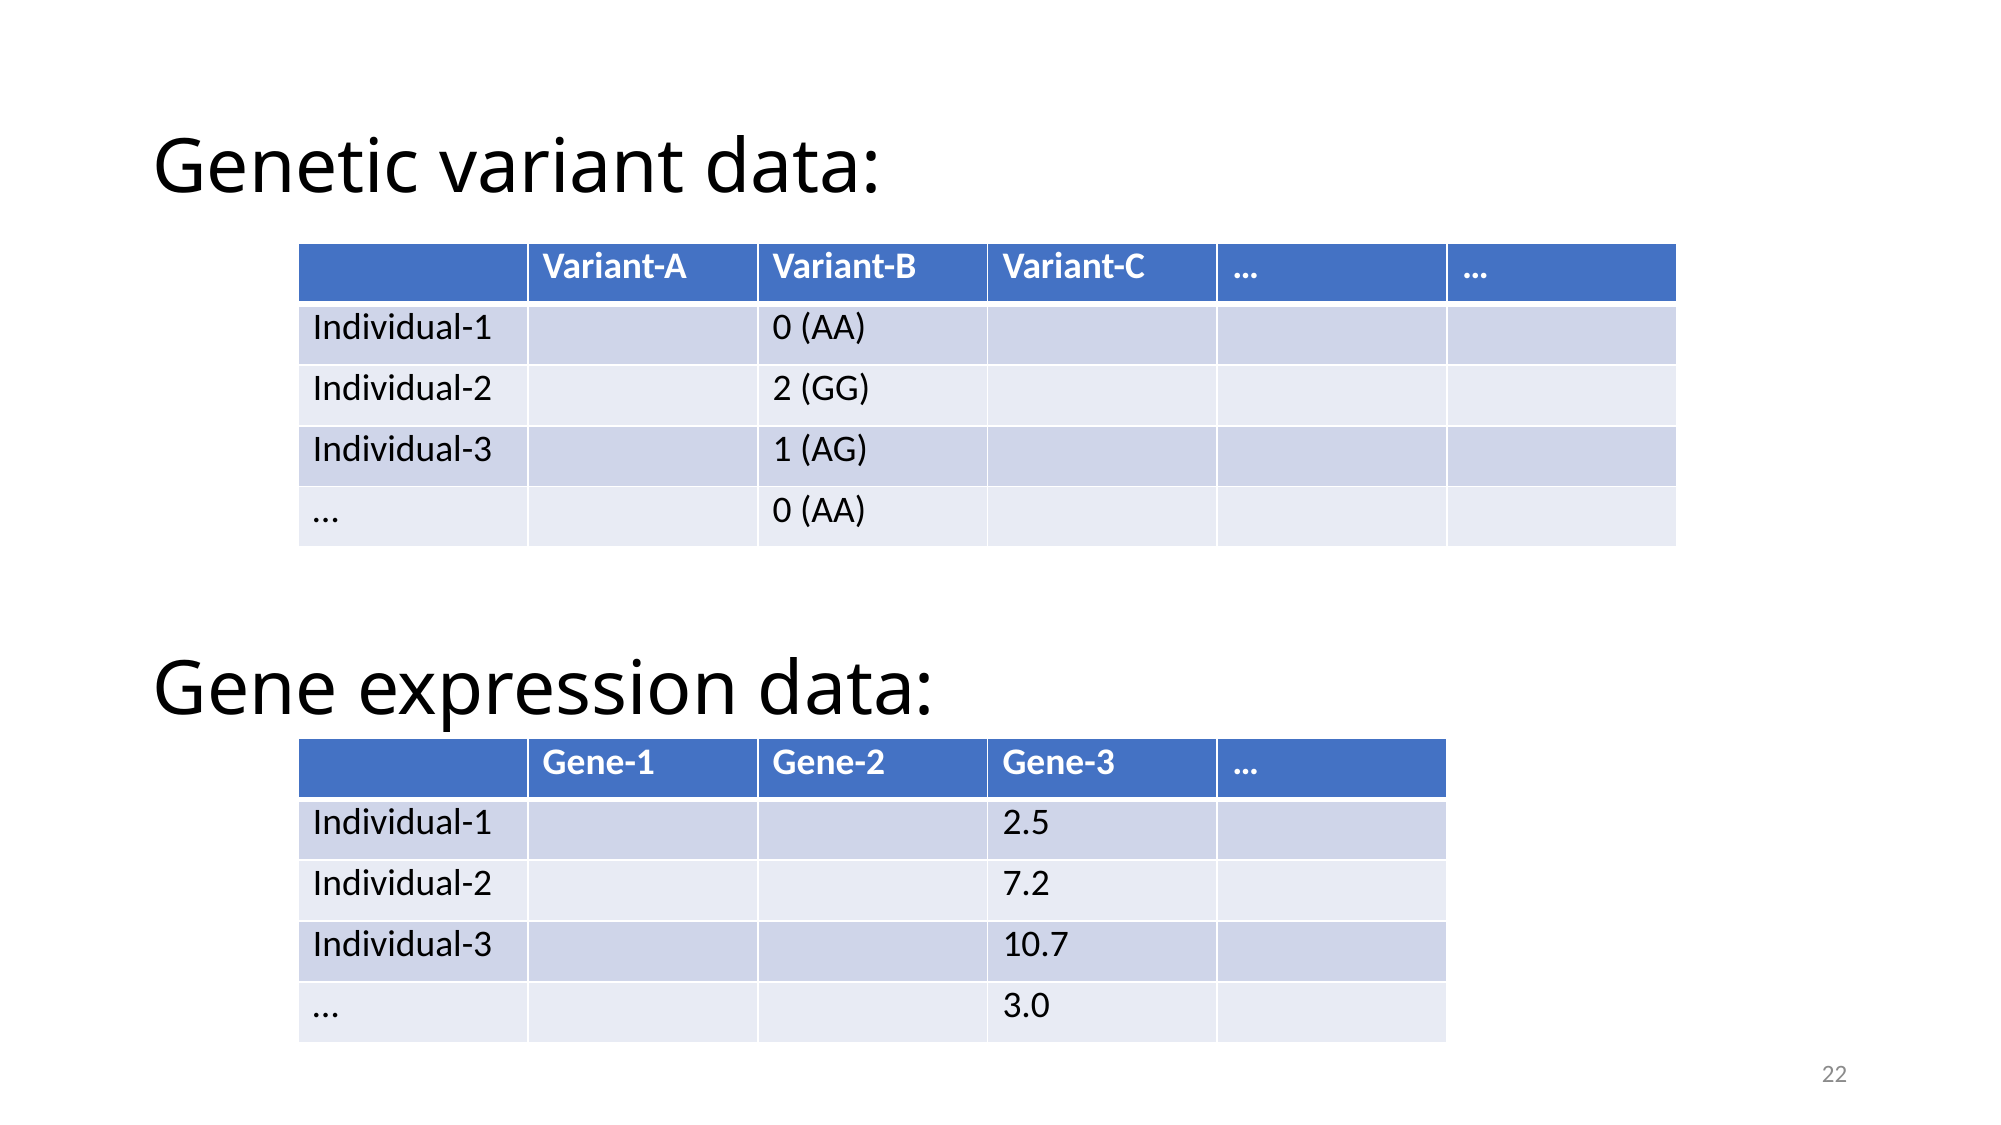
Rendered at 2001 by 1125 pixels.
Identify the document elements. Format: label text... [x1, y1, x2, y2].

table_cell [1448, 307, 1676, 364]
table_cell 7.2 [988, 861, 1216, 920]
table_cell [1218, 983, 1446, 1042]
slide_number 22 [1412, 1042, 1863, 1103]
table_cell [529, 487, 757, 546]
table_header … [1448, 244, 1676, 301]
table_cell [1218, 427, 1446, 486]
table_cell [1218, 922, 1446, 981]
table_cell [1218, 487, 1446, 546]
table_cell [1448, 366, 1676, 425]
table_cell [529, 861, 757, 920]
table_header Variant-B [759, 244, 987, 301]
table_cell [988, 366, 1216, 425]
table_cell [529, 307, 757, 364]
table_cell [988, 307, 1216, 364]
text_box Gene expression data: [137, 578, 1863, 796]
table_cell [529, 427, 757, 486]
table_cell [759, 861, 987, 920]
table_cell [759, 802, 987, 859]
table_cell [1448, 427, 1676, 486]
table_header Variant-A [529, 244, 757, 301]
table_cell 2.5 [988, 802, 1216, 859]
table_header [299, 244, 527, 301]
table_cell 10.7 [988, 922, 1216, 981]
table_cell [529, 366, 757, 425]
table_cell 1 (AG) [759, 427, 987, 486]
table_cell [1218, 307, 1446, 364]
table_cell [1218, 802, 1446, 859]
table_cell [988, 427, 1216, 486]
table_cell [759, 983, 987, 1042]
table_header … [1218, 244, 1446, 301]
table_cell Individual-2 [299, 861, 527, 920]
table_cell [759, 922, 987, 981]
table_cell Individual-3 [299, 427, 527, 486]
table_cell Individual-2 [299, 366, 527, 425]
table_cell Individual-1 [299, 802, 527, 859]
table_cell … [299, 983, 527, 1042]
table_cell Individual-1 [299, 307, 527, 364]
table_cell Individual-3 [299, 922, 527, 981]
table_cell [1218, 366, 1446, 425]
table_cell [988, 487, 1216, 546]
table_cell … [299, 487, 527, 546]
table_cell [1448, 487, 1676, 546]
table_cell 0 (AA) [759, 307, 987, 364]
title Genetic variant data: [137, 59, 1863, 278]
table_header Variant-C [988, 244, 1216, 301]
table_cell 0 (AA) [759, 487, 987, 546]
table_cell [529, 802, 757, 859]
table_cell 3.0 [988, 983, 1216, 1042]
table_cell [529, 922, 757, 981]
table_cell [529, 983, 757, 1042]
table_cell 2 (GG) [759, 366, 987, 425]
table_cell [1218, 861, 1446, 920]
